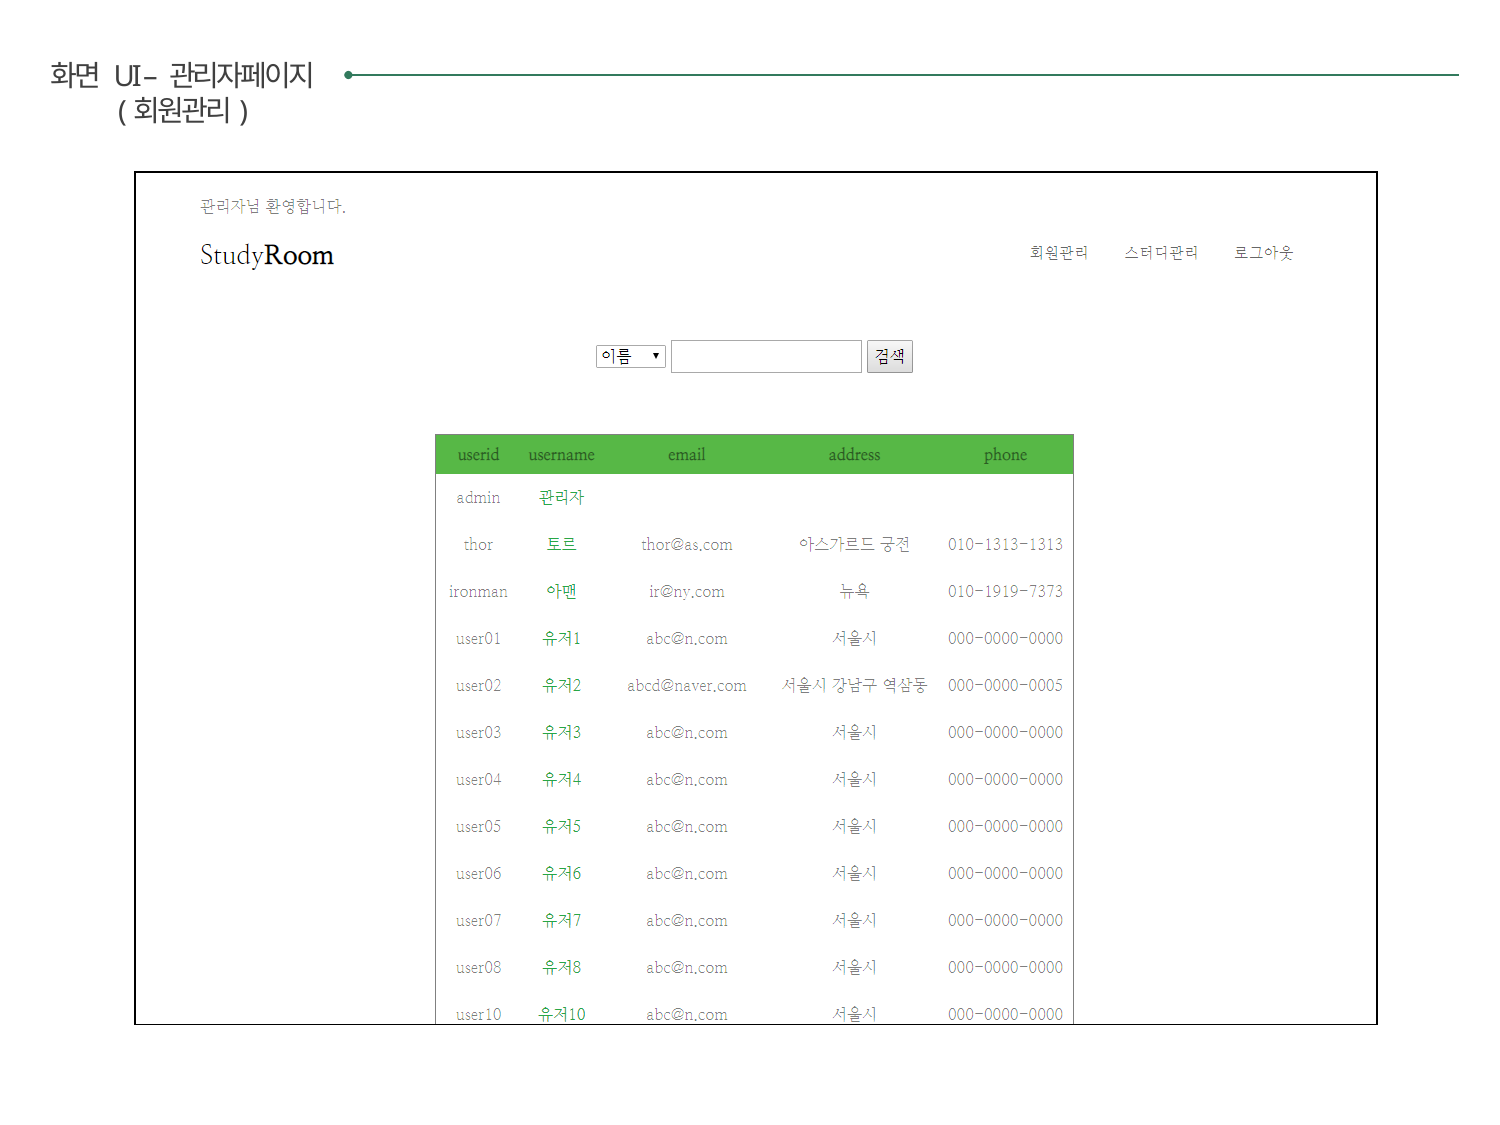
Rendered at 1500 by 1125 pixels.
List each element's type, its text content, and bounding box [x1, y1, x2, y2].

text_box 화면 UI – 관리자페이지 (회원관리) [29, 49, 337, 135]
picture [135, 172, 1377, 1025]
